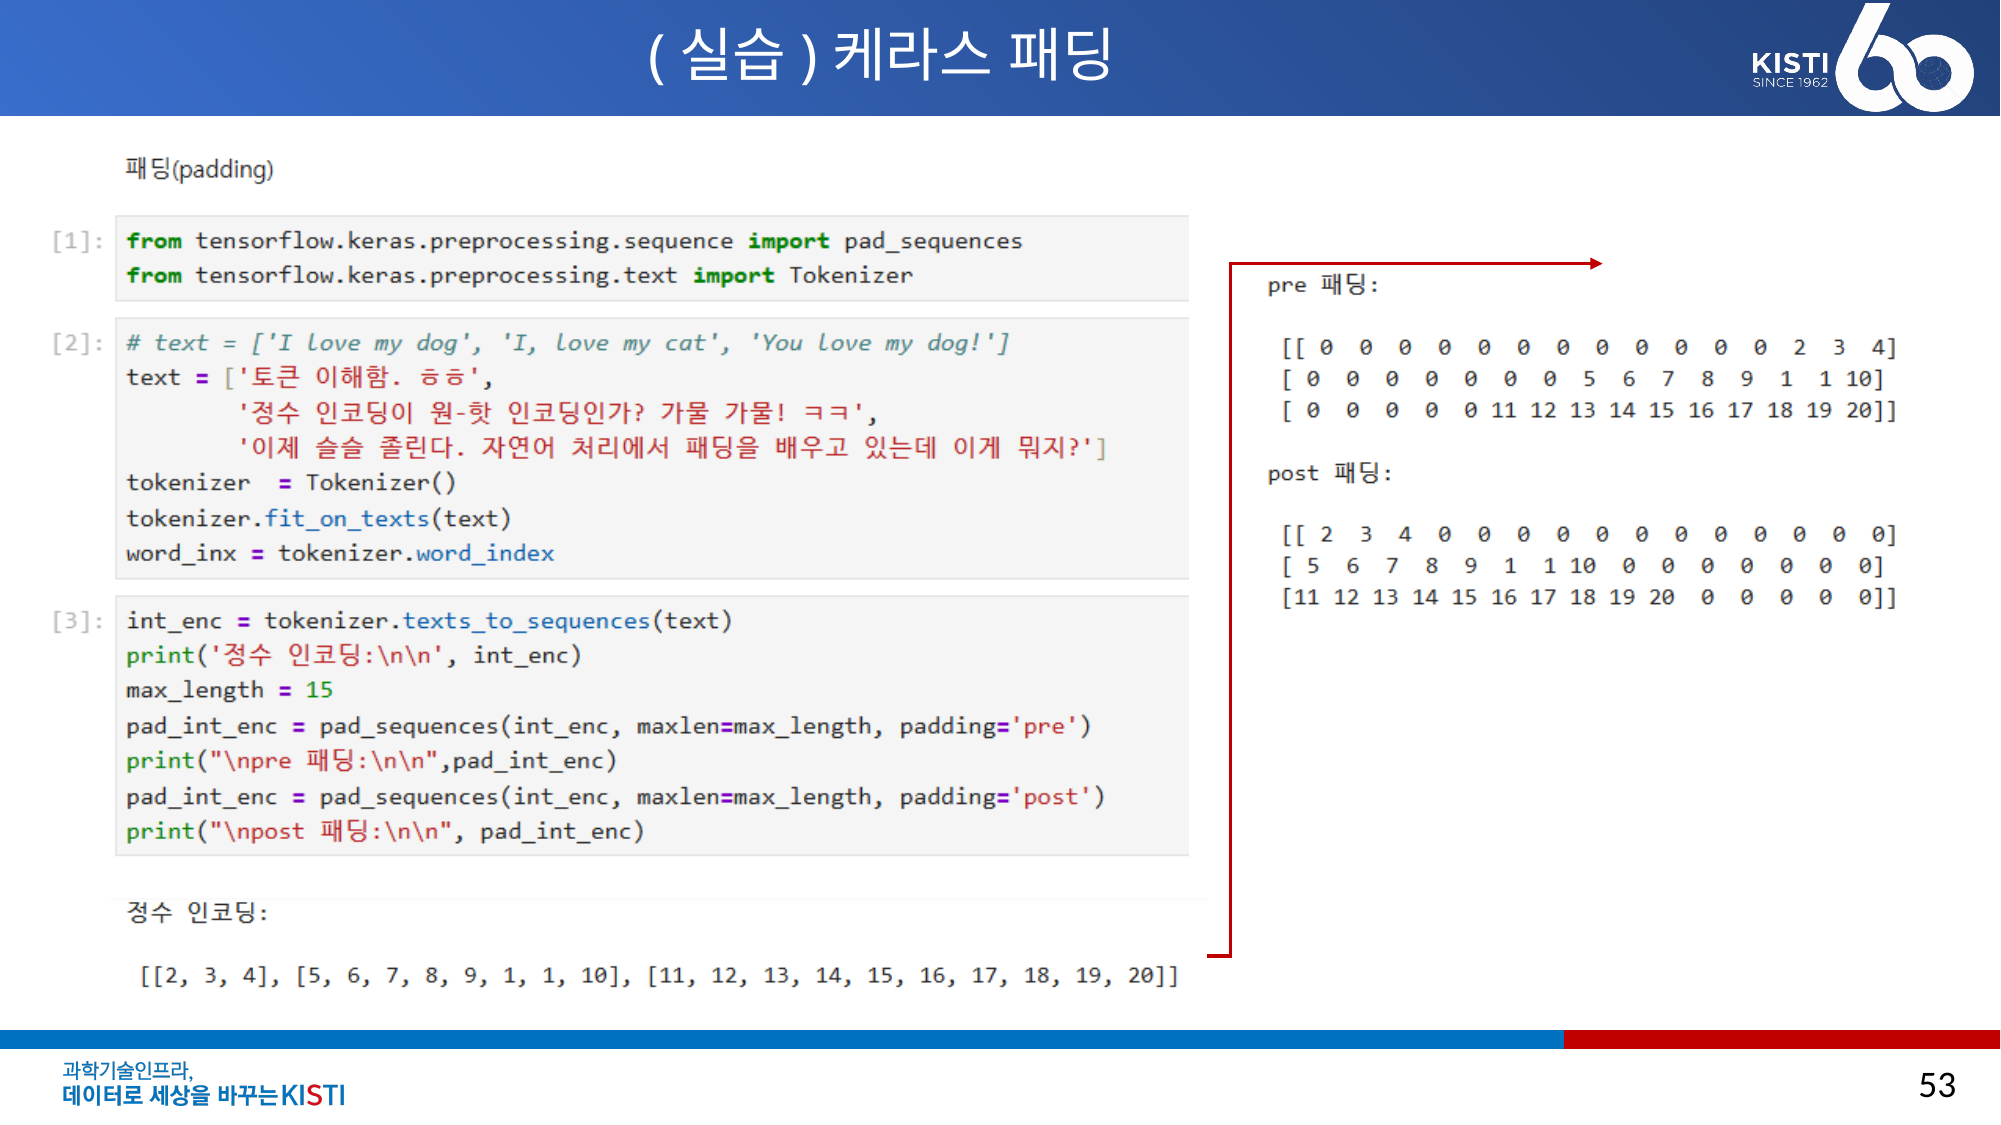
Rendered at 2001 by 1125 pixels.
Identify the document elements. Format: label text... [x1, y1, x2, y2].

picture [1753, 3, 1974, 112]
picture [111, 957, 1207, 1014]
slide_number 53 [1594, 1053, 1971, 1113]
title (실습)케라스 패딩 [53, 1, 1728, 114]
picture [63, 1061, 344, 1106]
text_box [48, 148, 1952, 957]
